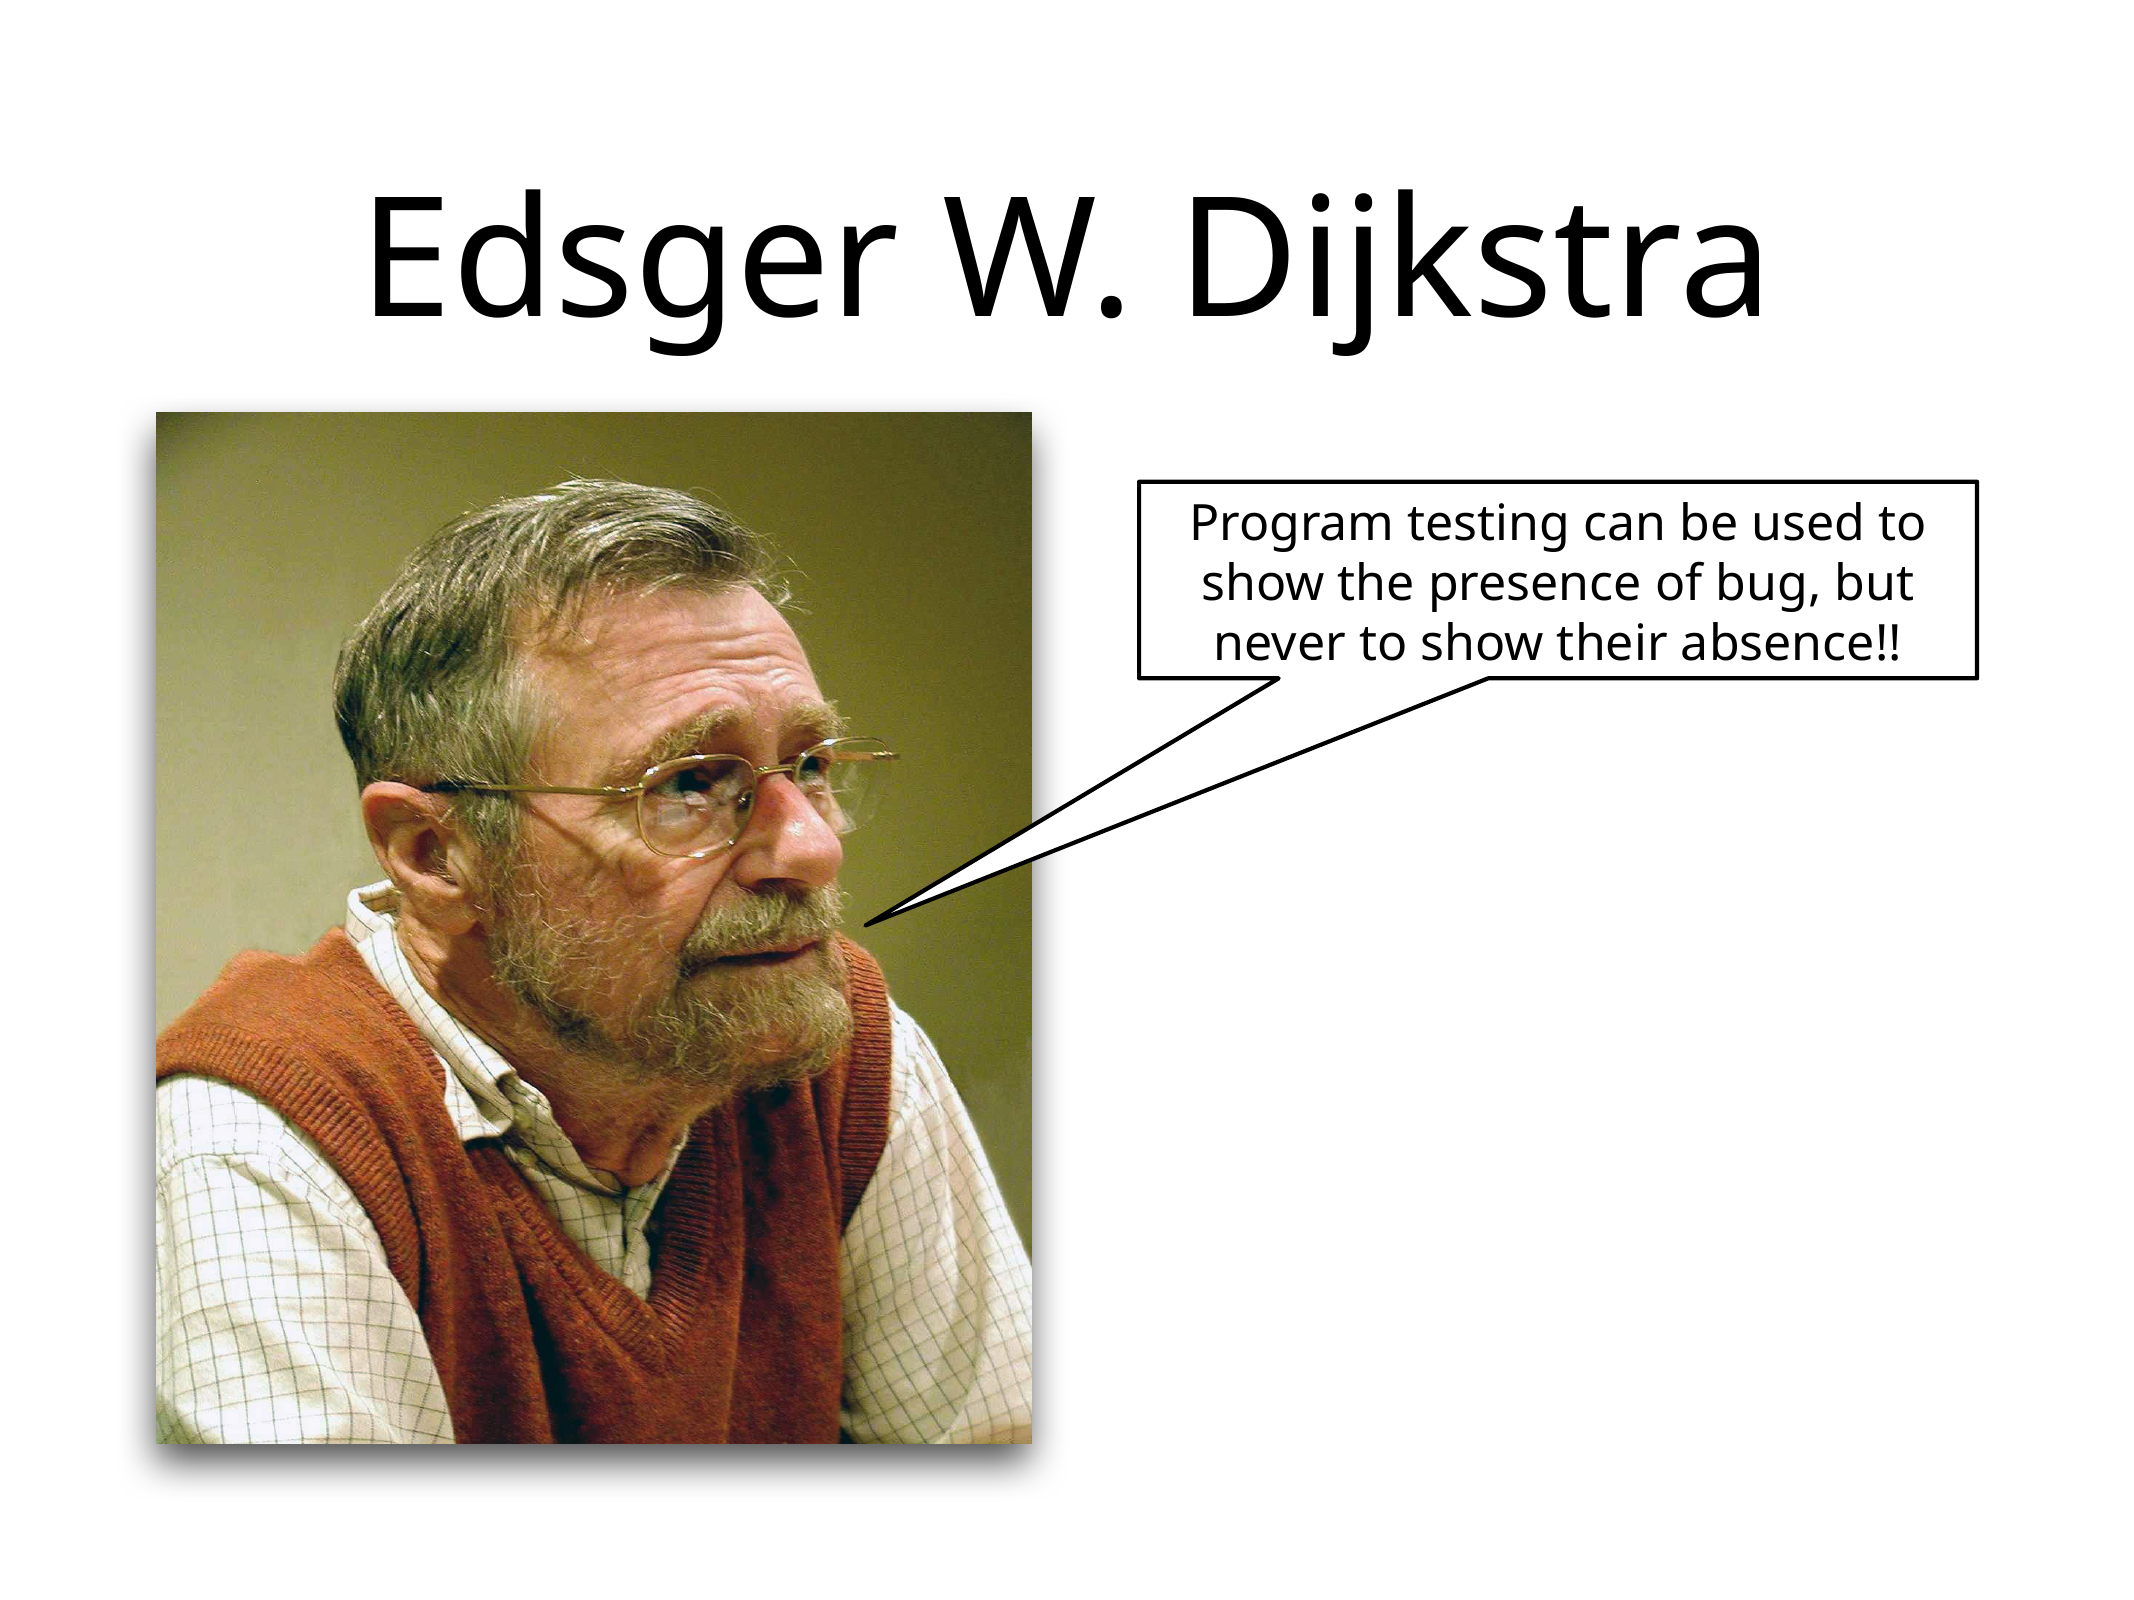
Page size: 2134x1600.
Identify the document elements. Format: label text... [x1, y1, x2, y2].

picture [155, 411, 1032, 1444]
title Edsger W. Dijkstra [155, 72, 1978, 428]
text_box Program testing can be used to show the presence of bug, but never to show their absence!! [1041, 479, 1980, 859]
